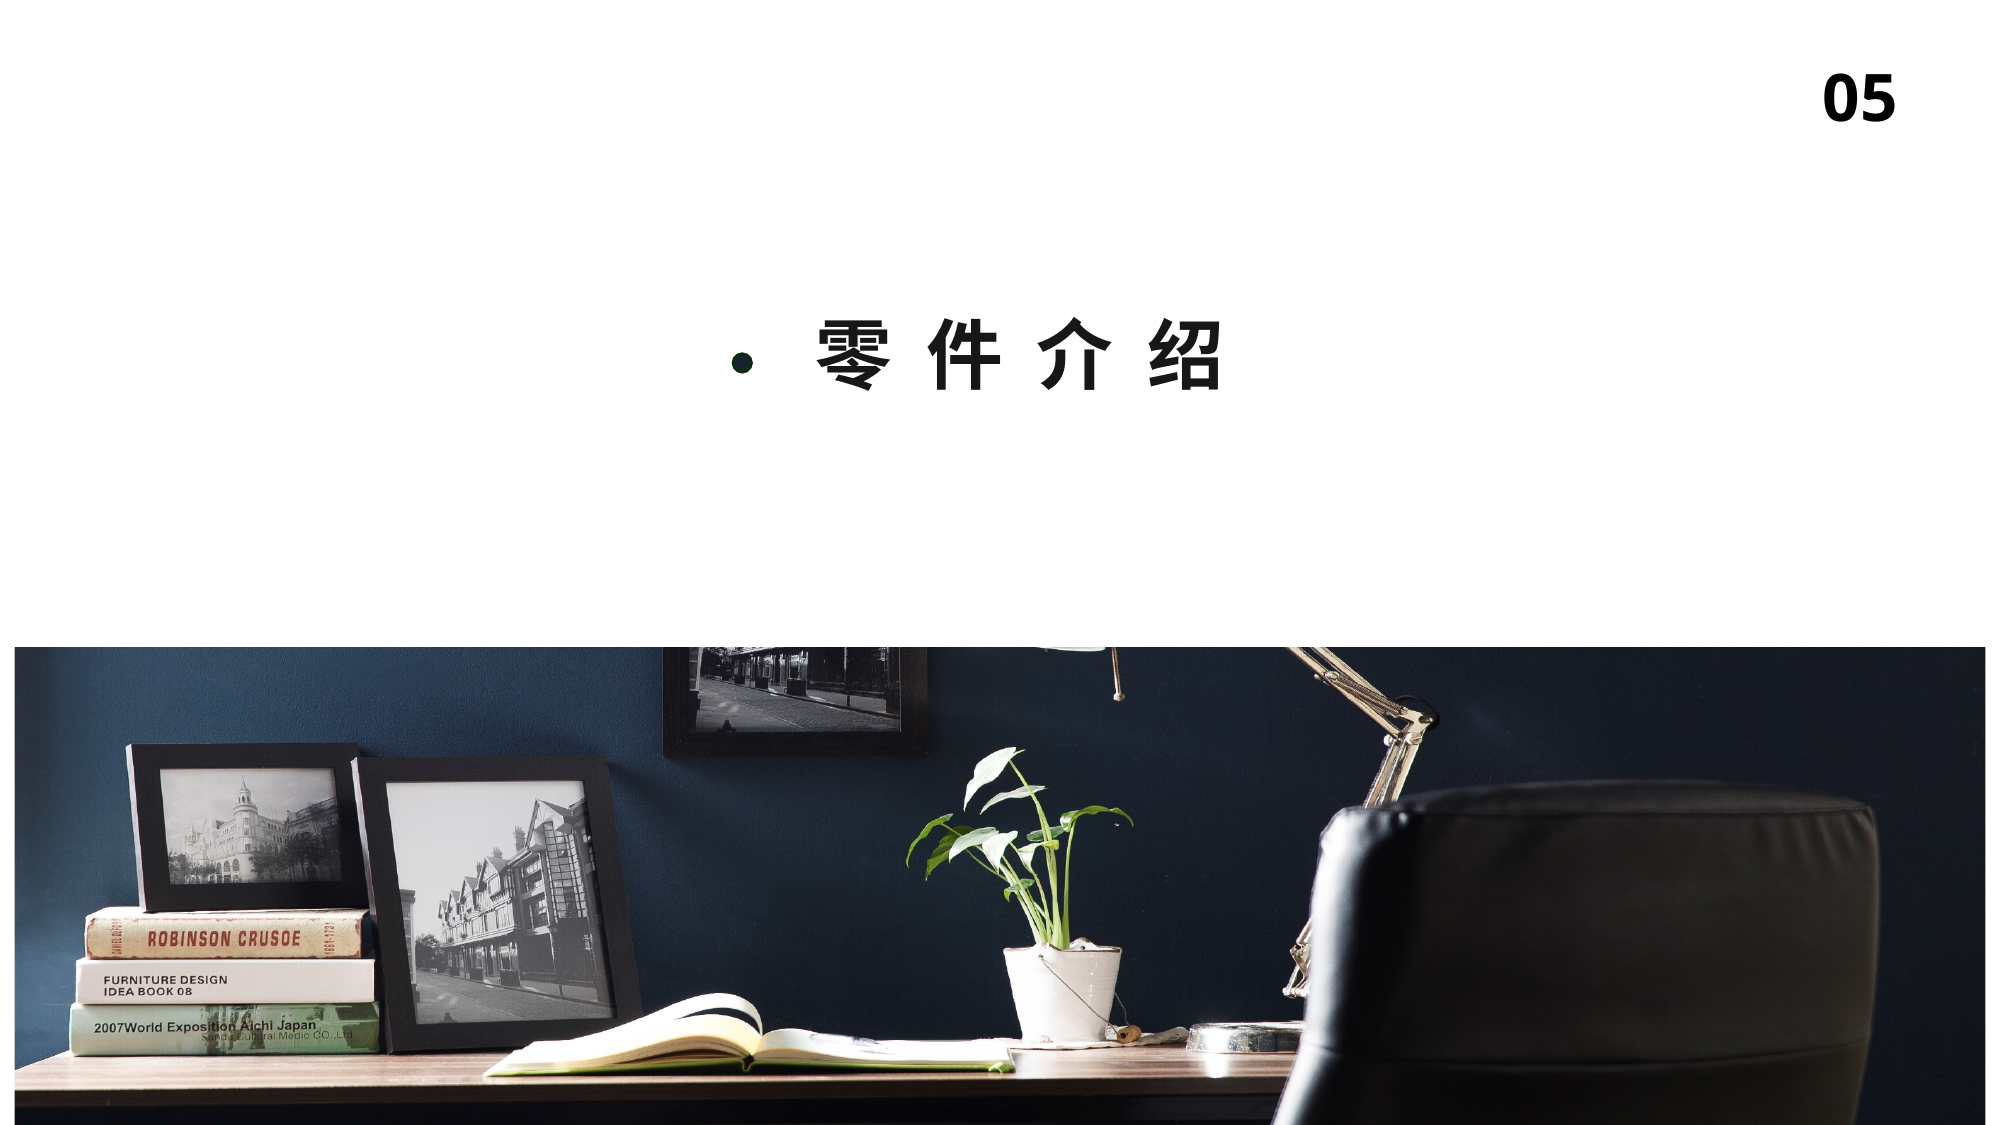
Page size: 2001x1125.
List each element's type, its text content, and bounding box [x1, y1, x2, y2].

picture [14, 647, 1986, 1125]
text_box [731, 352, 753, 374]
text_box 零 件 介 绍 [751, 299, 1289, 407]
text_box 05 [1733, 33, 1988, 156]
